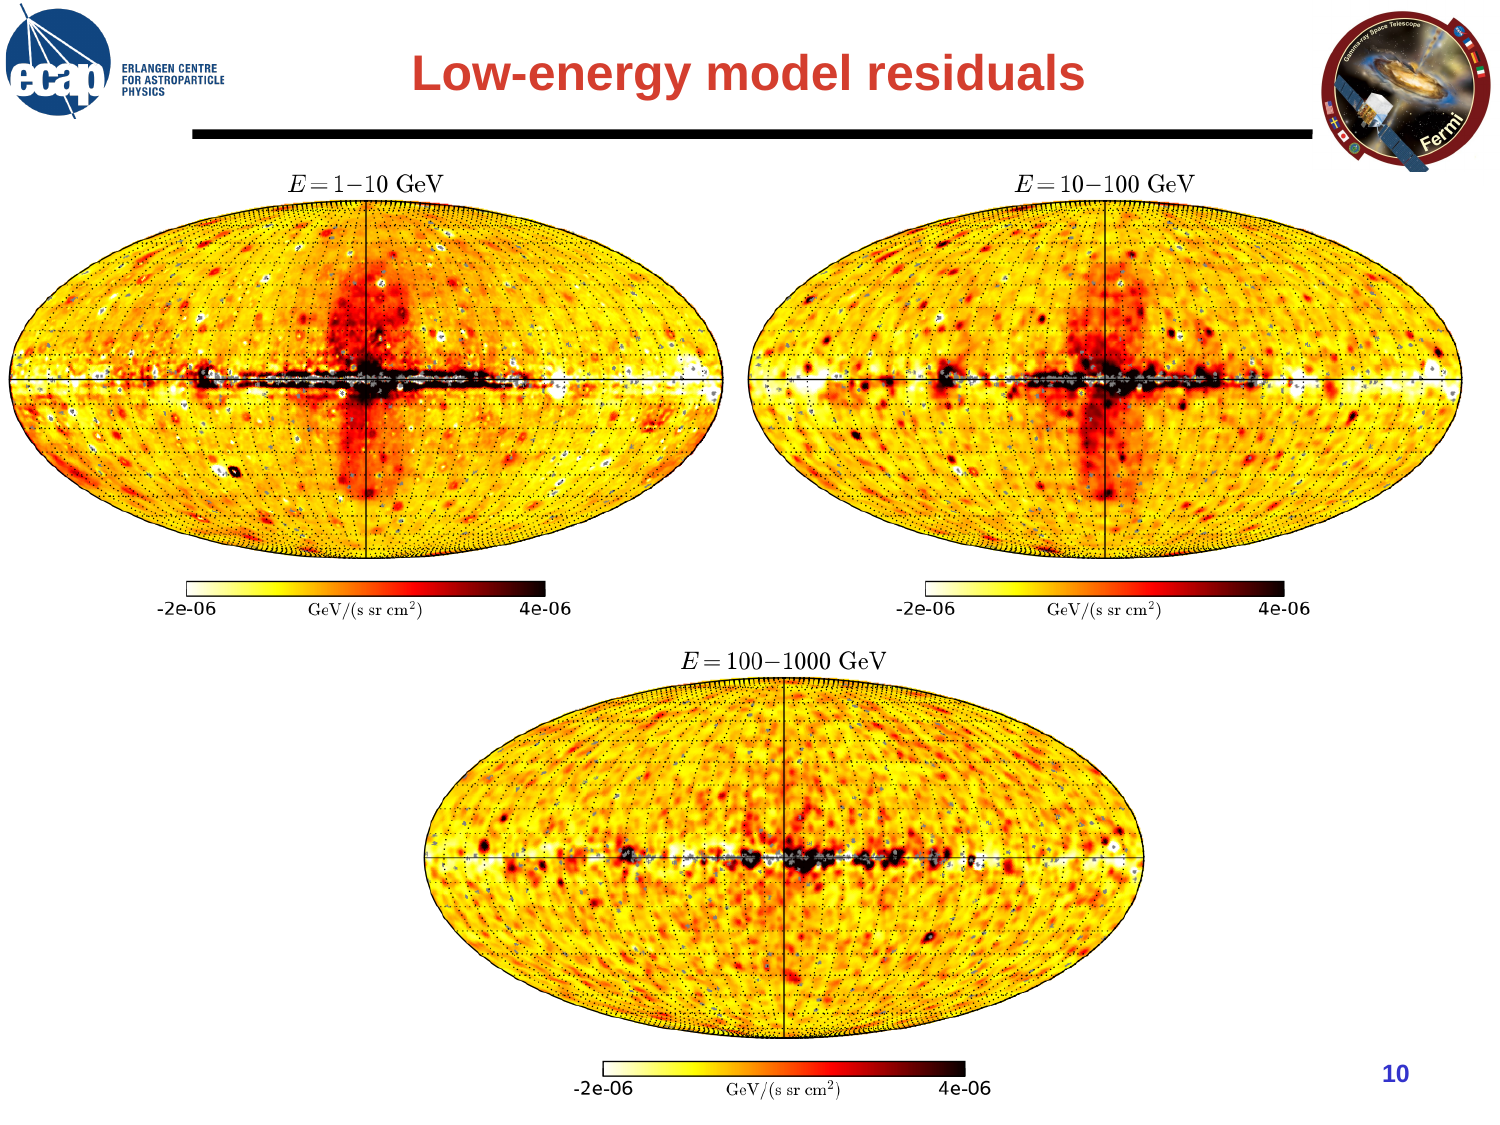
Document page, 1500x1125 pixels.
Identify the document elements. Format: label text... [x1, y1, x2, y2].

slide_number 10 [1163, 1042, 1425, 1103]
picture [0, 0, 1500, 647]
title Low-energy model residuals [185, 16, 1313, 125]
picture [407, 648, 1158, 1125]
